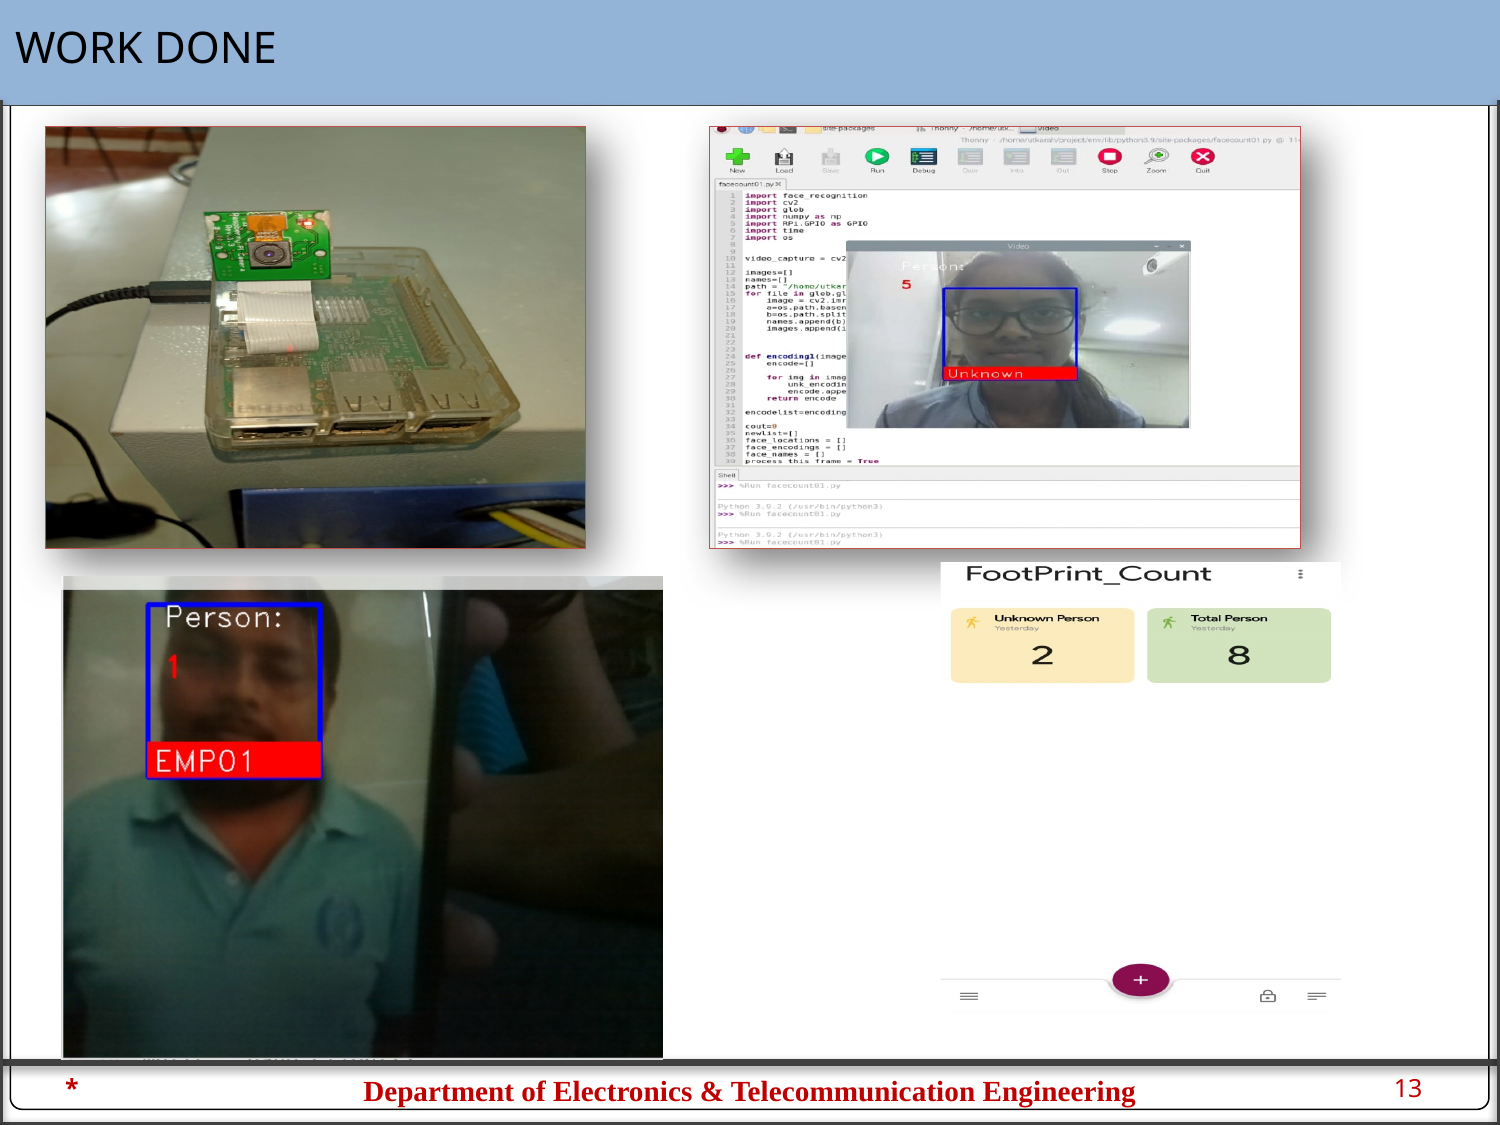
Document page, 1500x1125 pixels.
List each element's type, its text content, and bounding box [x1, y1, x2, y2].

picture [44, 125, 586, 549]
picture [61, 576, 663, 1060]
picture [709, 125, 1302, 549]
title WORK DONE [0, 12, 1500, 88]
picture [940, 562, 1341, 1018]
